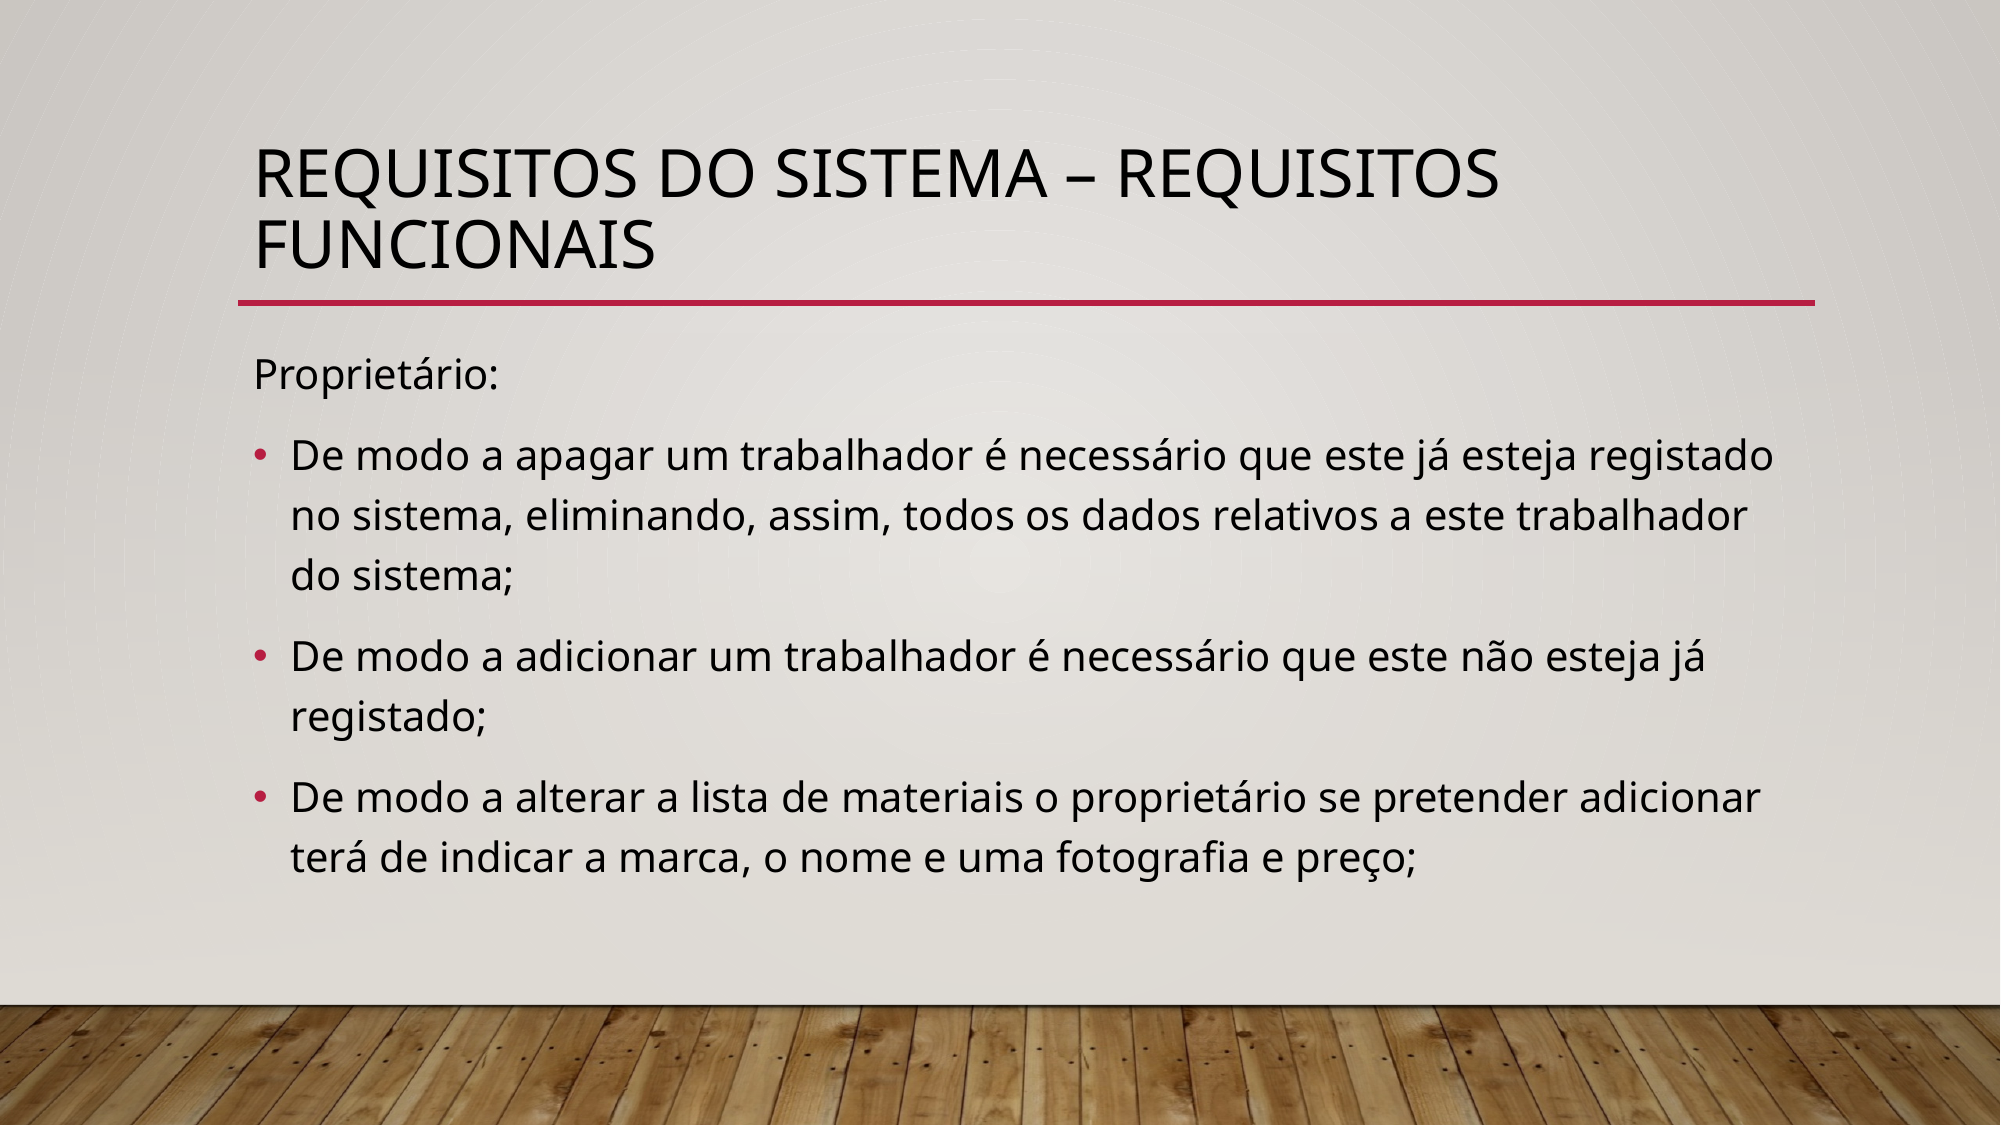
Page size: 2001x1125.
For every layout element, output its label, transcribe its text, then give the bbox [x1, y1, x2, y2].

list Proprietário: De modo a apagar um trabalhador é necessário que este já esteja registado no sistema, eliminando, assim, todos os dados relativos a este trabalhador do sistema; De modo a adicionar um trabalhador é necessário que este não esteja já registado; De modo a alterar a lista de materiais o proprietário se pretender adicionar terá de indicar a marca, o nome e uma fotografia e preço; [238, 330, 1814, 897]
picture [0, 1005, 2000, 1125]
title Requisitos do Sistema – Requisitos Funcionais [238, 131, 1814, 305]
